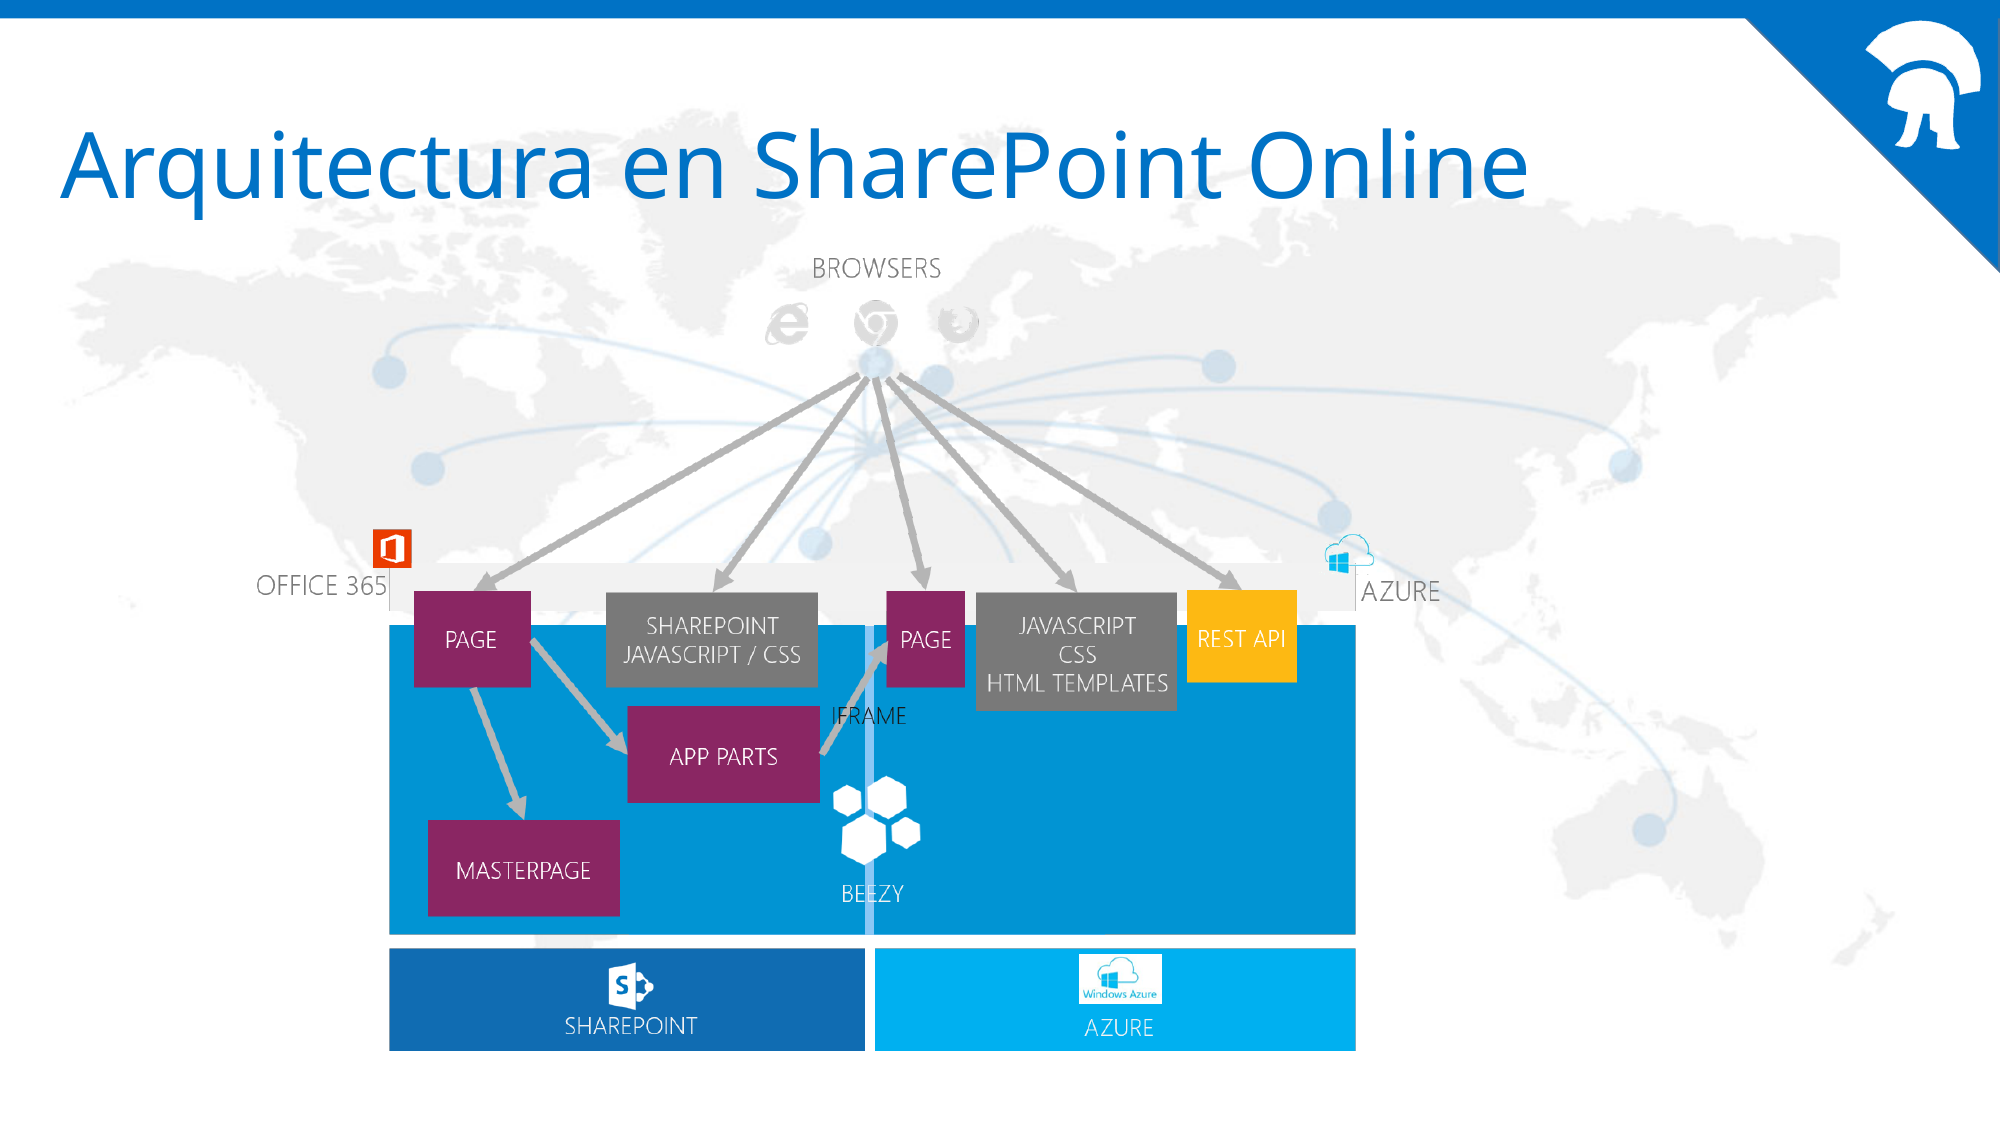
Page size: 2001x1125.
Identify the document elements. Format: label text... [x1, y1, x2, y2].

picture [0, 0, 2001, 1125]
title Arquitectura en SharePoint Online [45, 59, 1863, 278]
